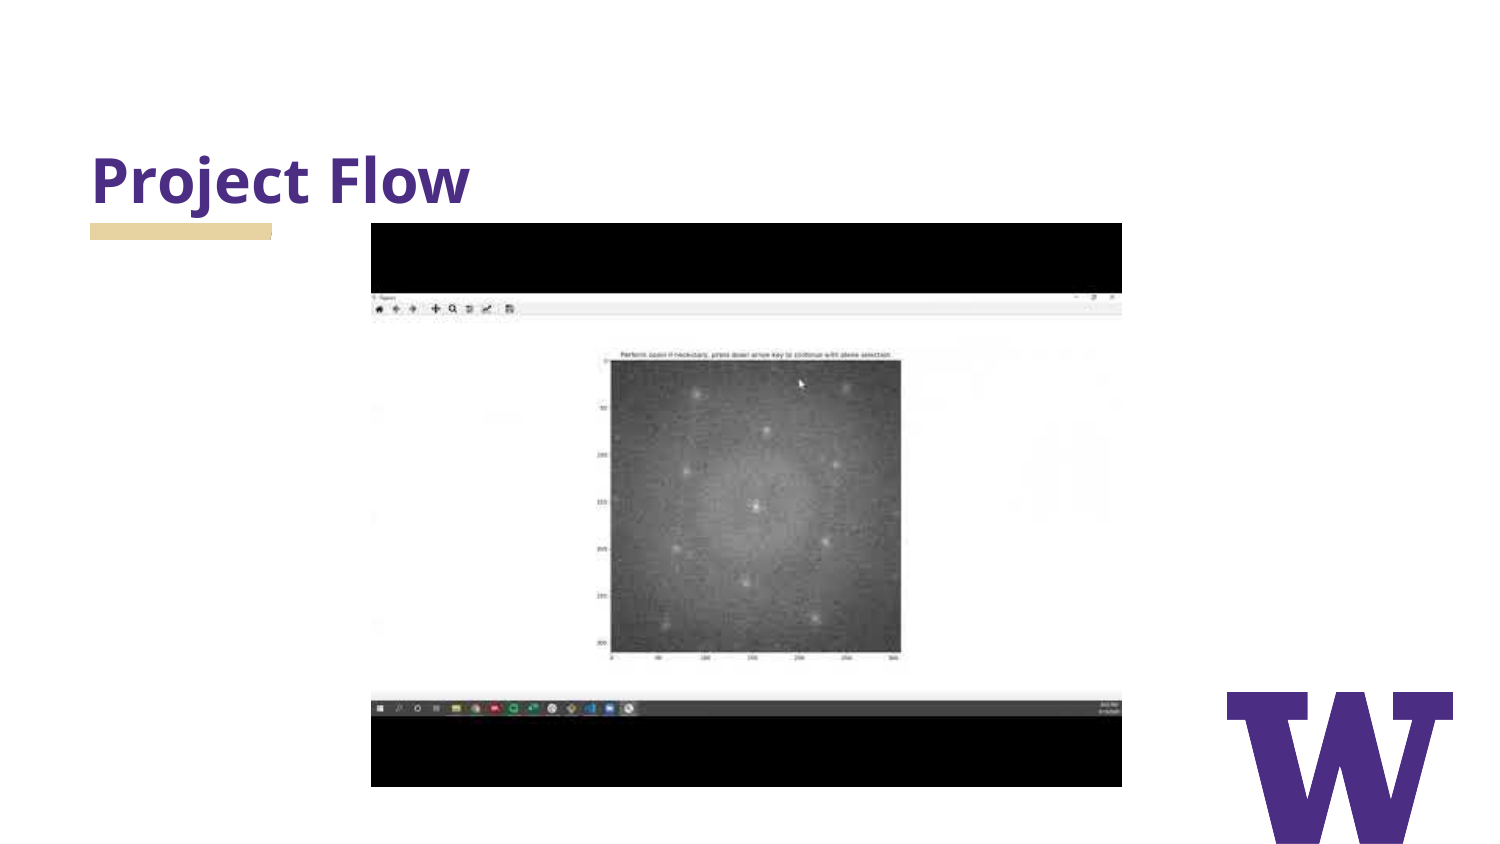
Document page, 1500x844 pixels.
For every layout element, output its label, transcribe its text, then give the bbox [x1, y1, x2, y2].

picture [371, 223, 1122, 787]
picture [1227, 692, 1453, 844]
picture [90, 224, 272, 240]
title Project Flow [75, 60, 1419, 224]
